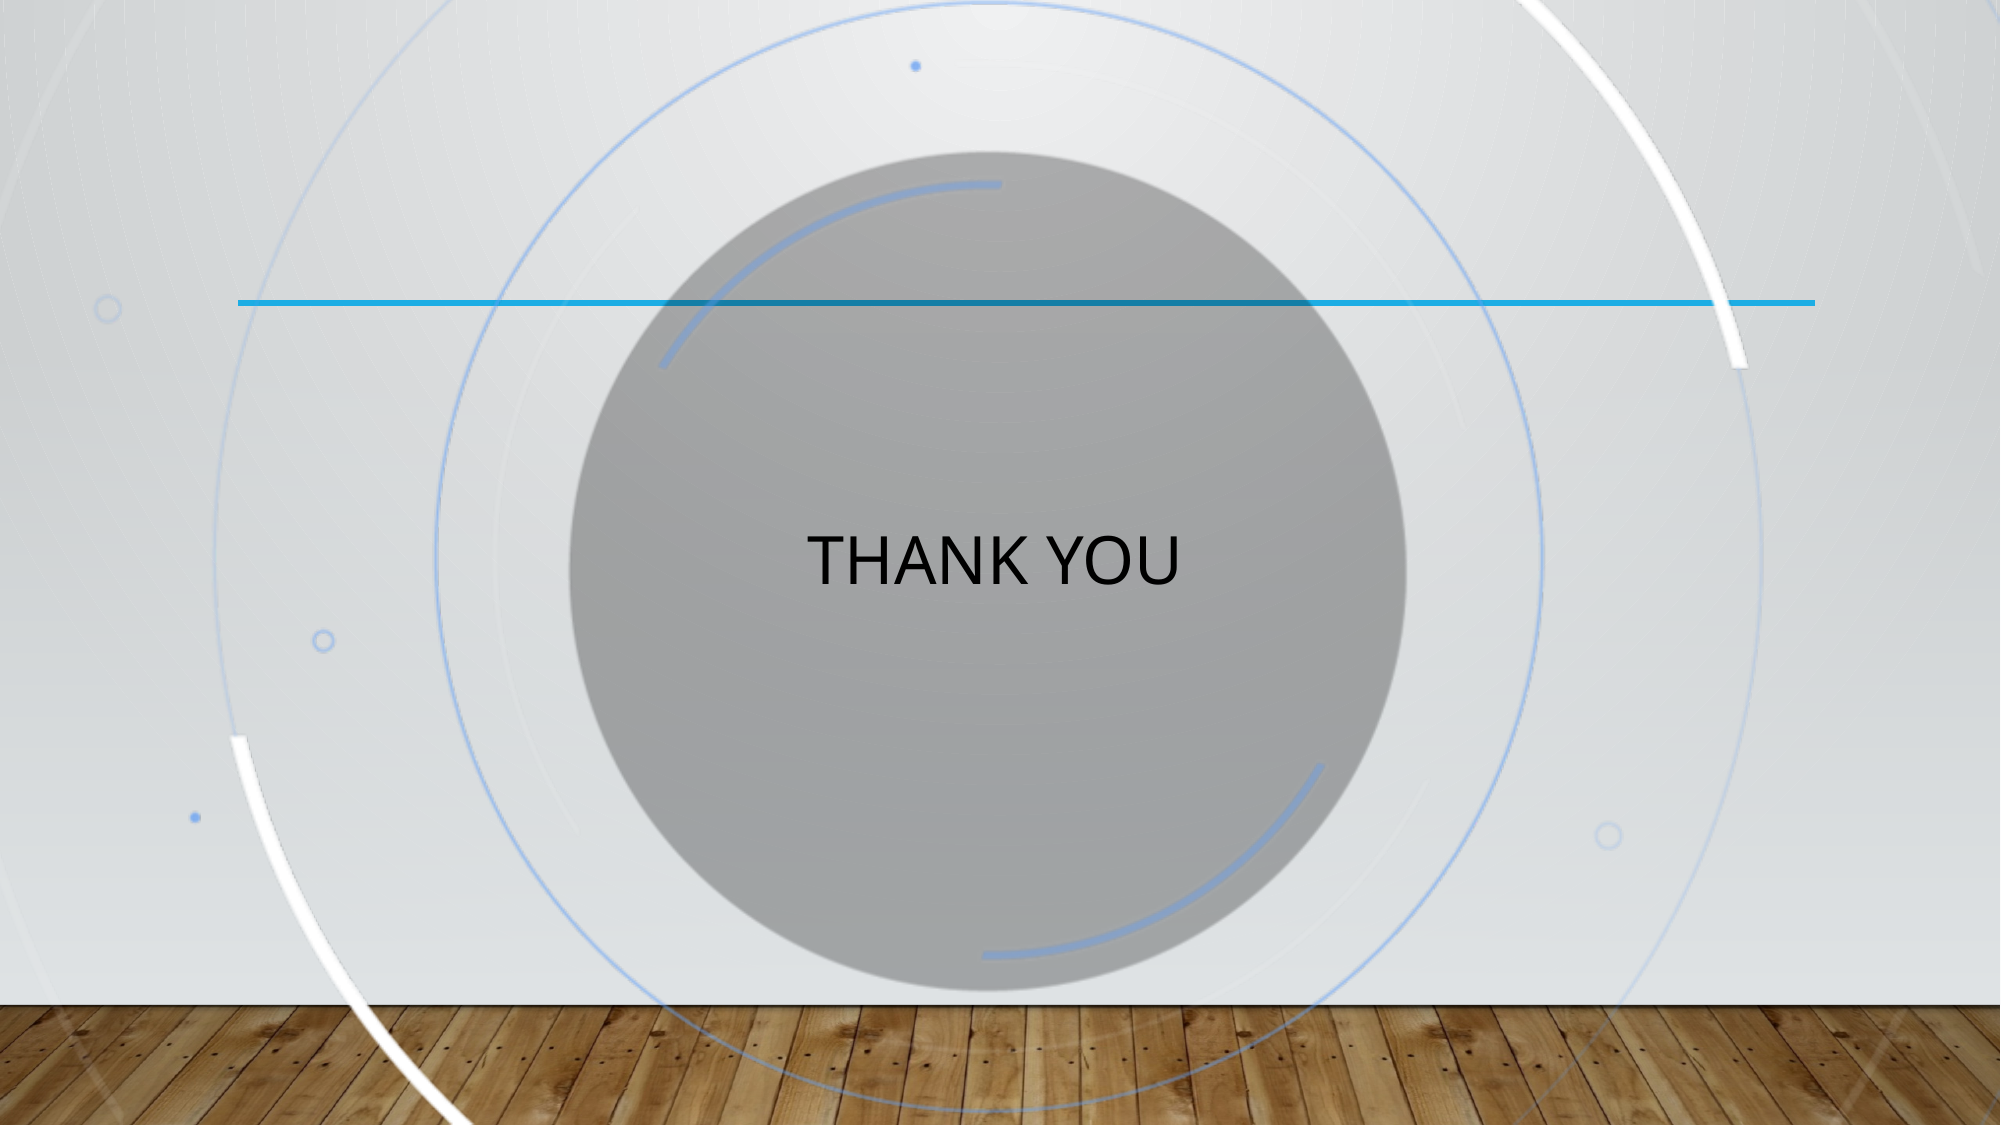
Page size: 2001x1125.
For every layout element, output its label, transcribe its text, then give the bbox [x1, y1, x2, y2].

picture [0, 0, 2000, 1125]
title THANK YOU [792, 476, 1229, 649]
